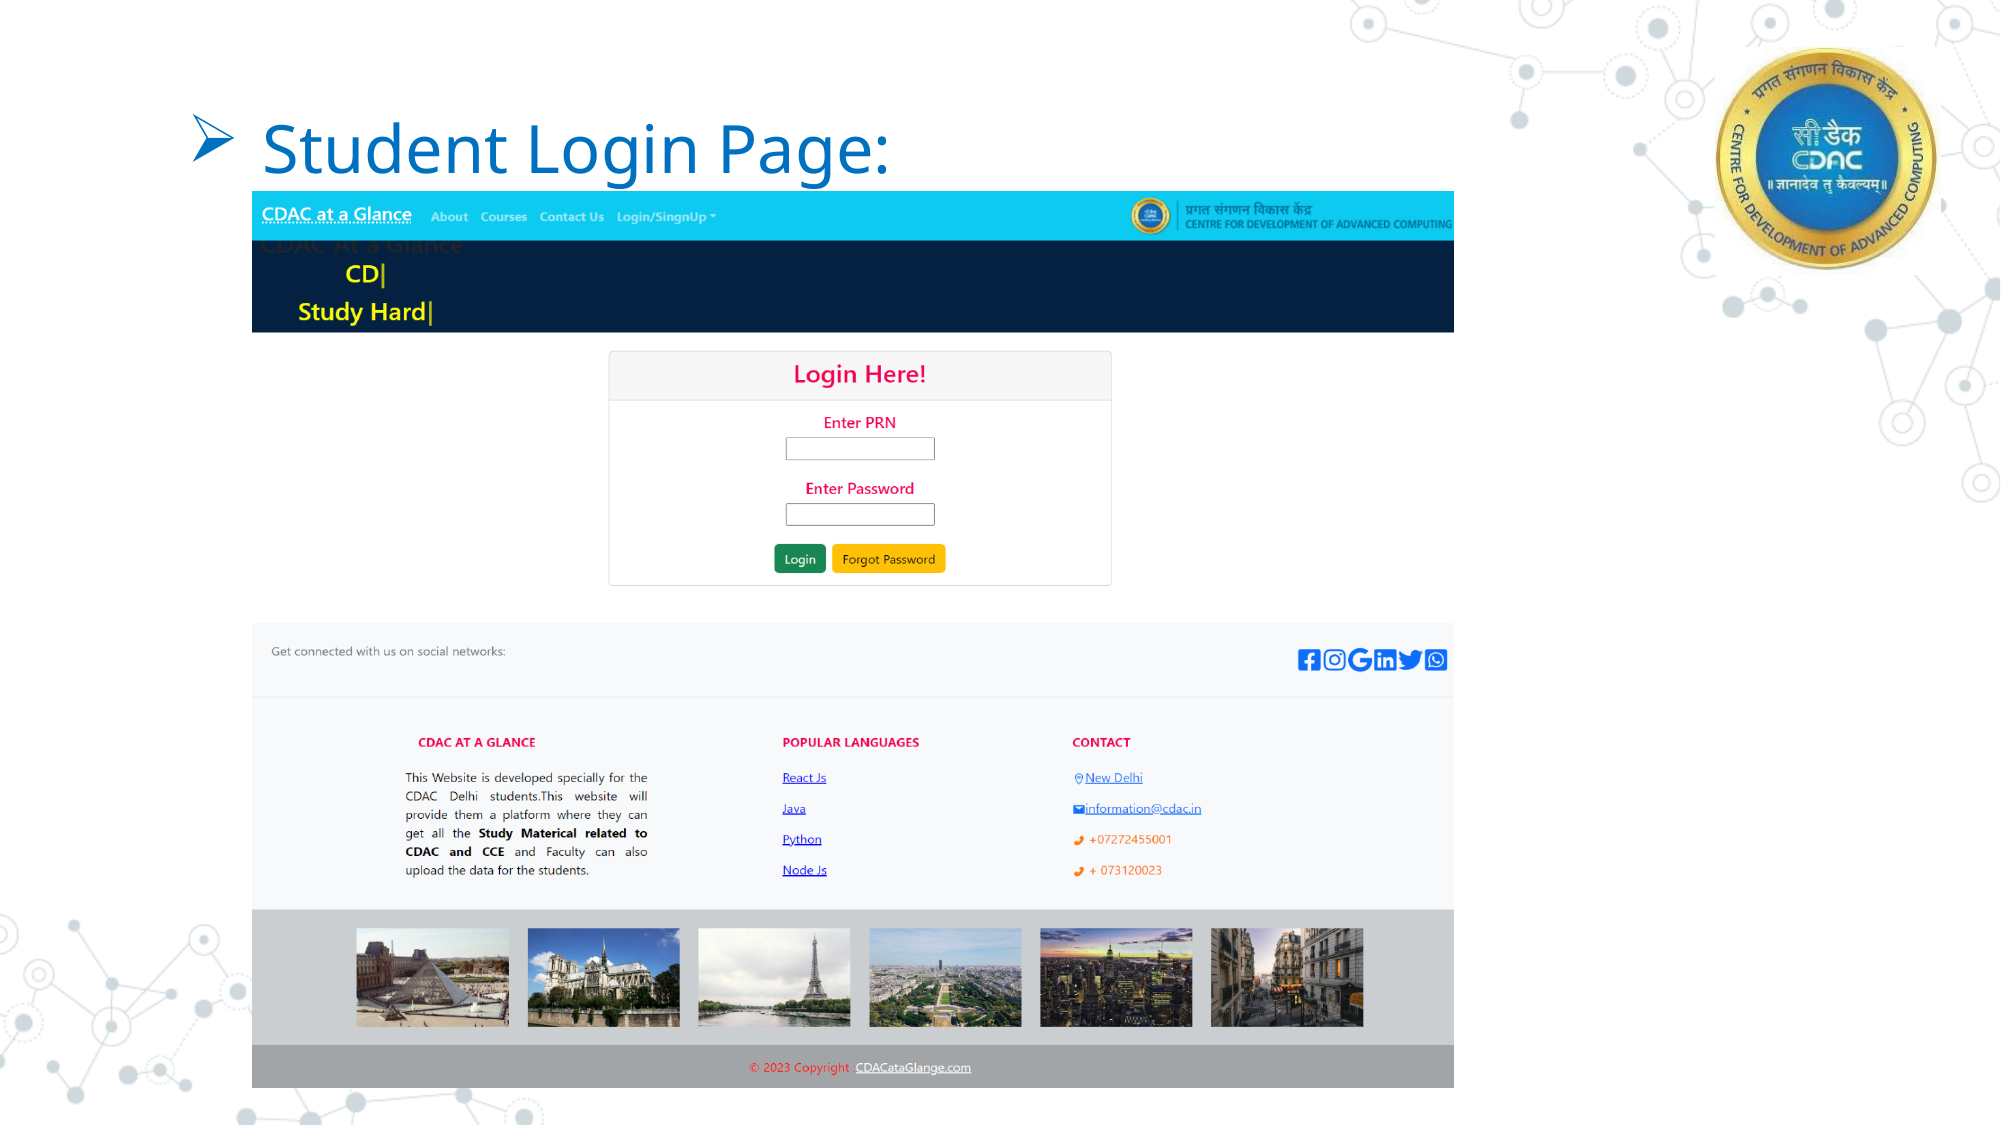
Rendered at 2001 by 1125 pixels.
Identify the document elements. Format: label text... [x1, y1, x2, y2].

picture [0, 0, 2001, 1125]
text_box Student Login Page: [172, 79, 1710, 202]
